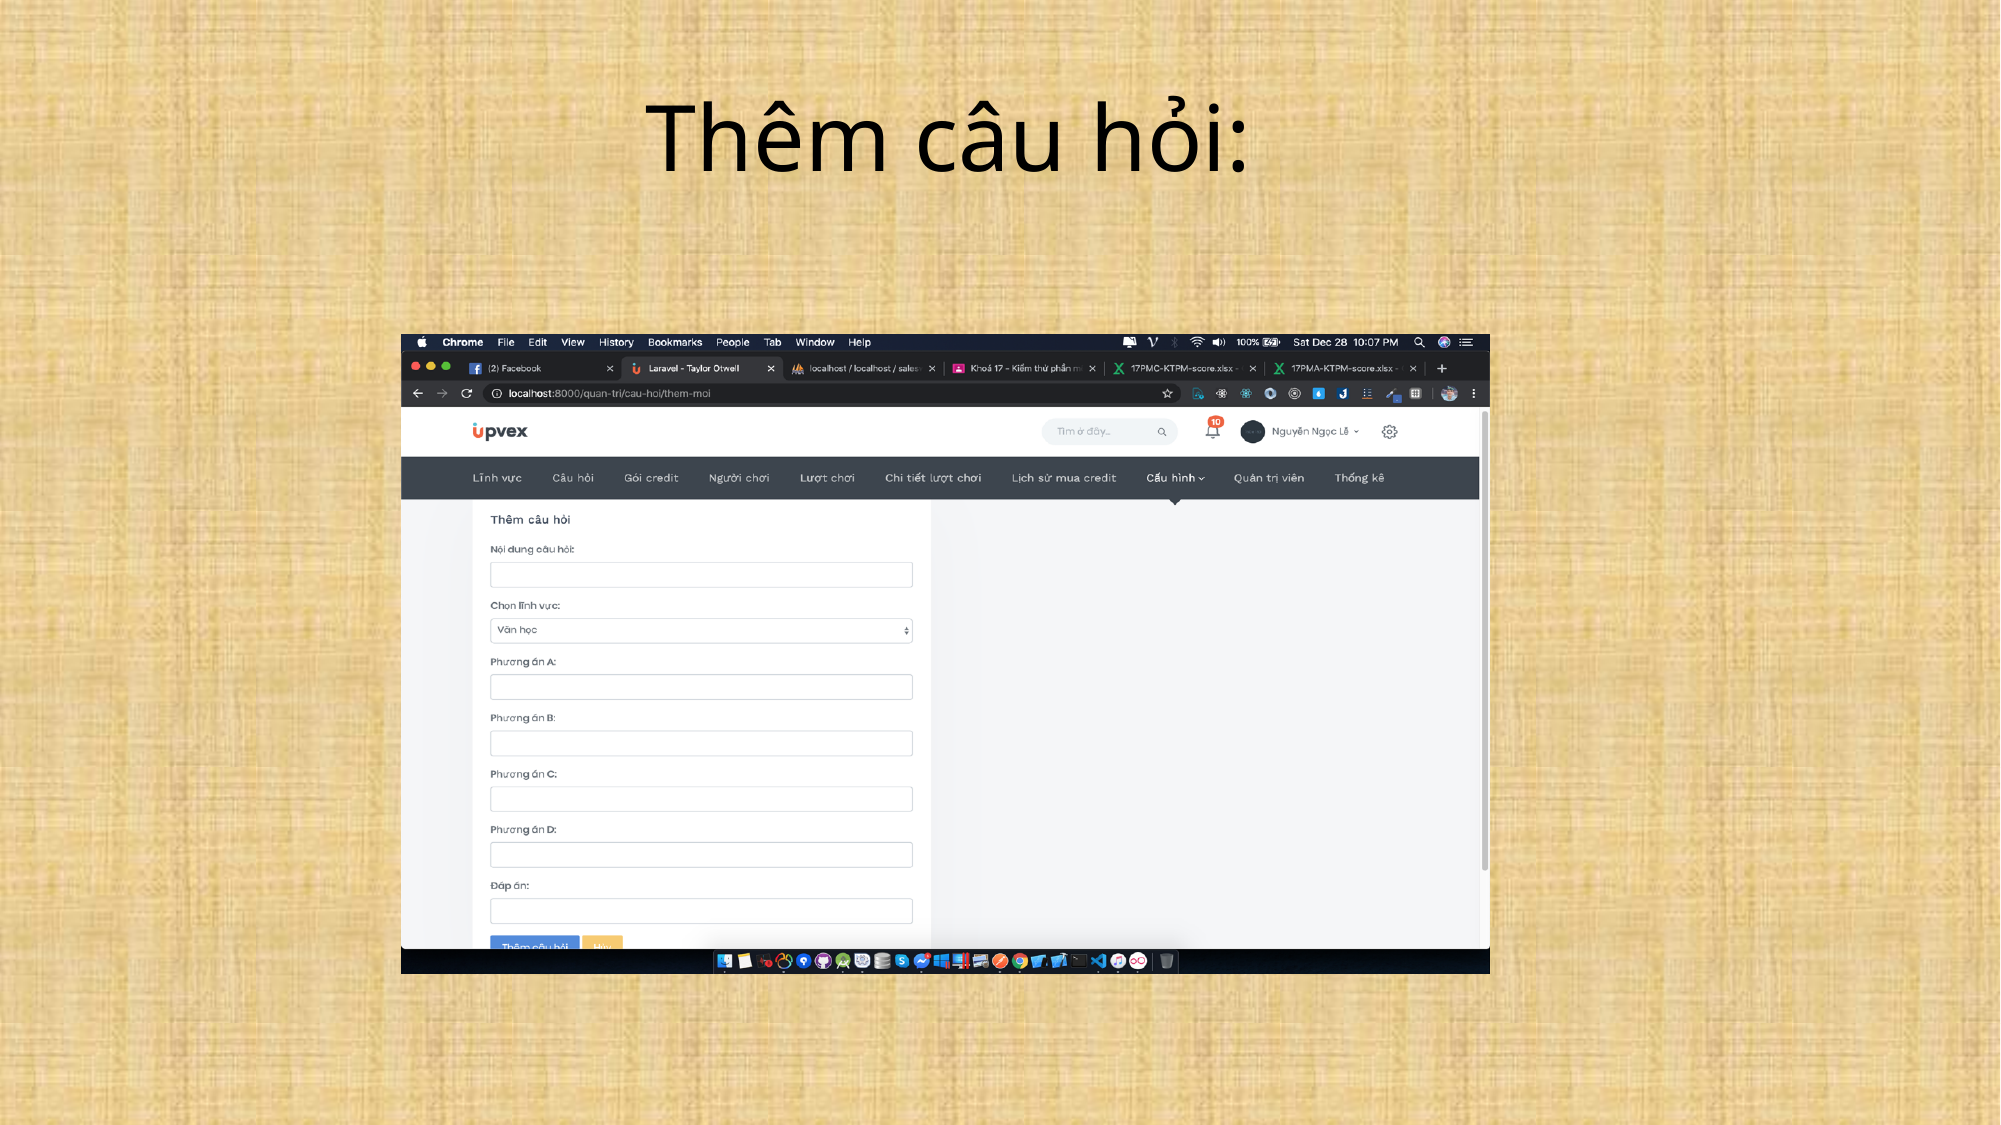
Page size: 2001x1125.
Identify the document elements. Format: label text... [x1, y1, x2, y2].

picture [0, 0, 2001, 1125]
title Thêm câu hỏi: [630, 33, 2000, 251]
